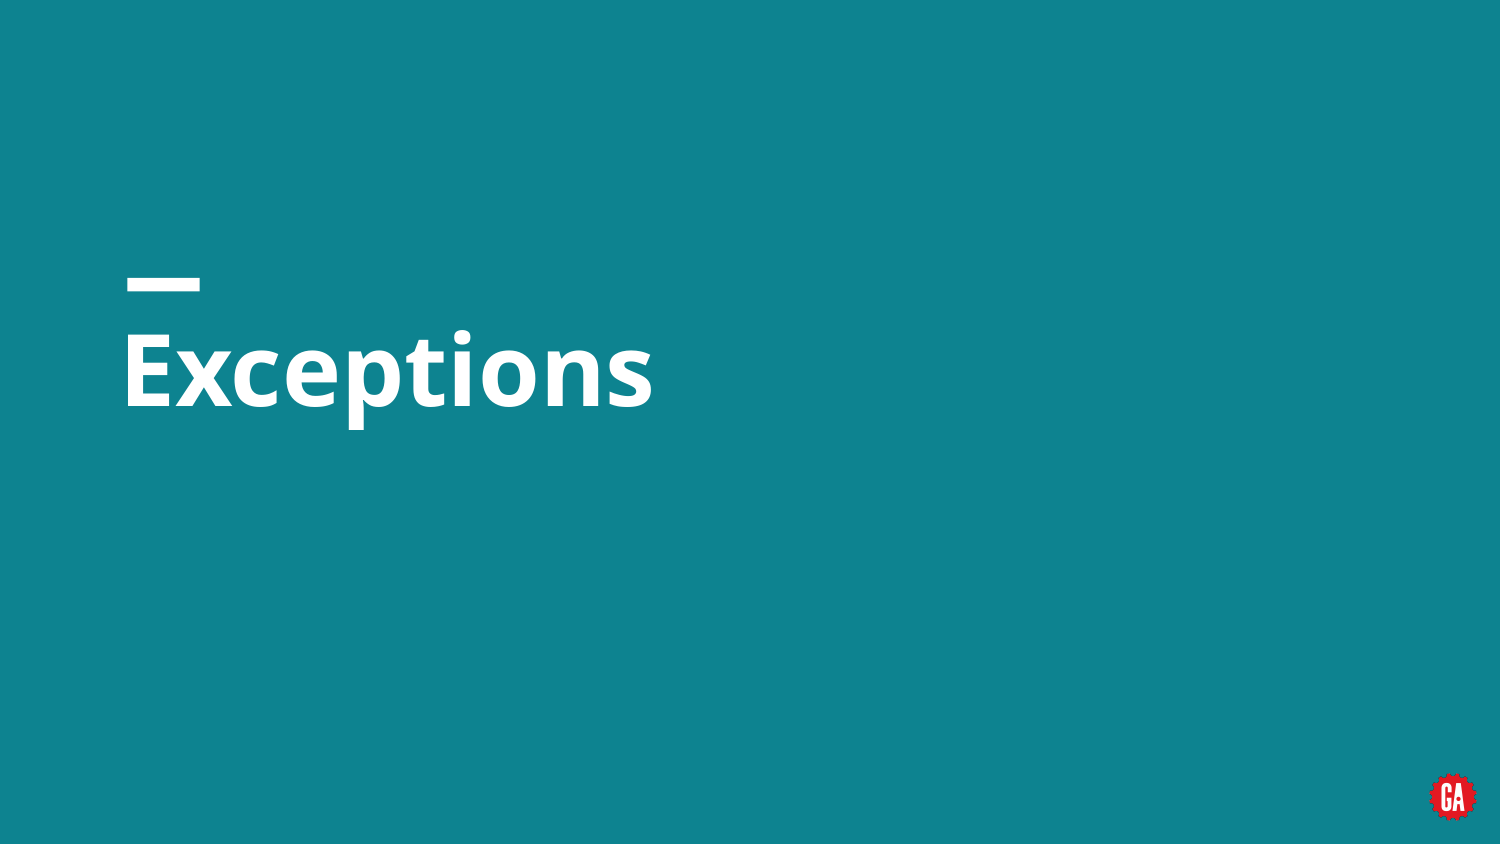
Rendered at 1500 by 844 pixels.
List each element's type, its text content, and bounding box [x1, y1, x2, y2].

title Exceptions [104, 291, 1091, 553]
picture [1427, 771, 1479, 823]
